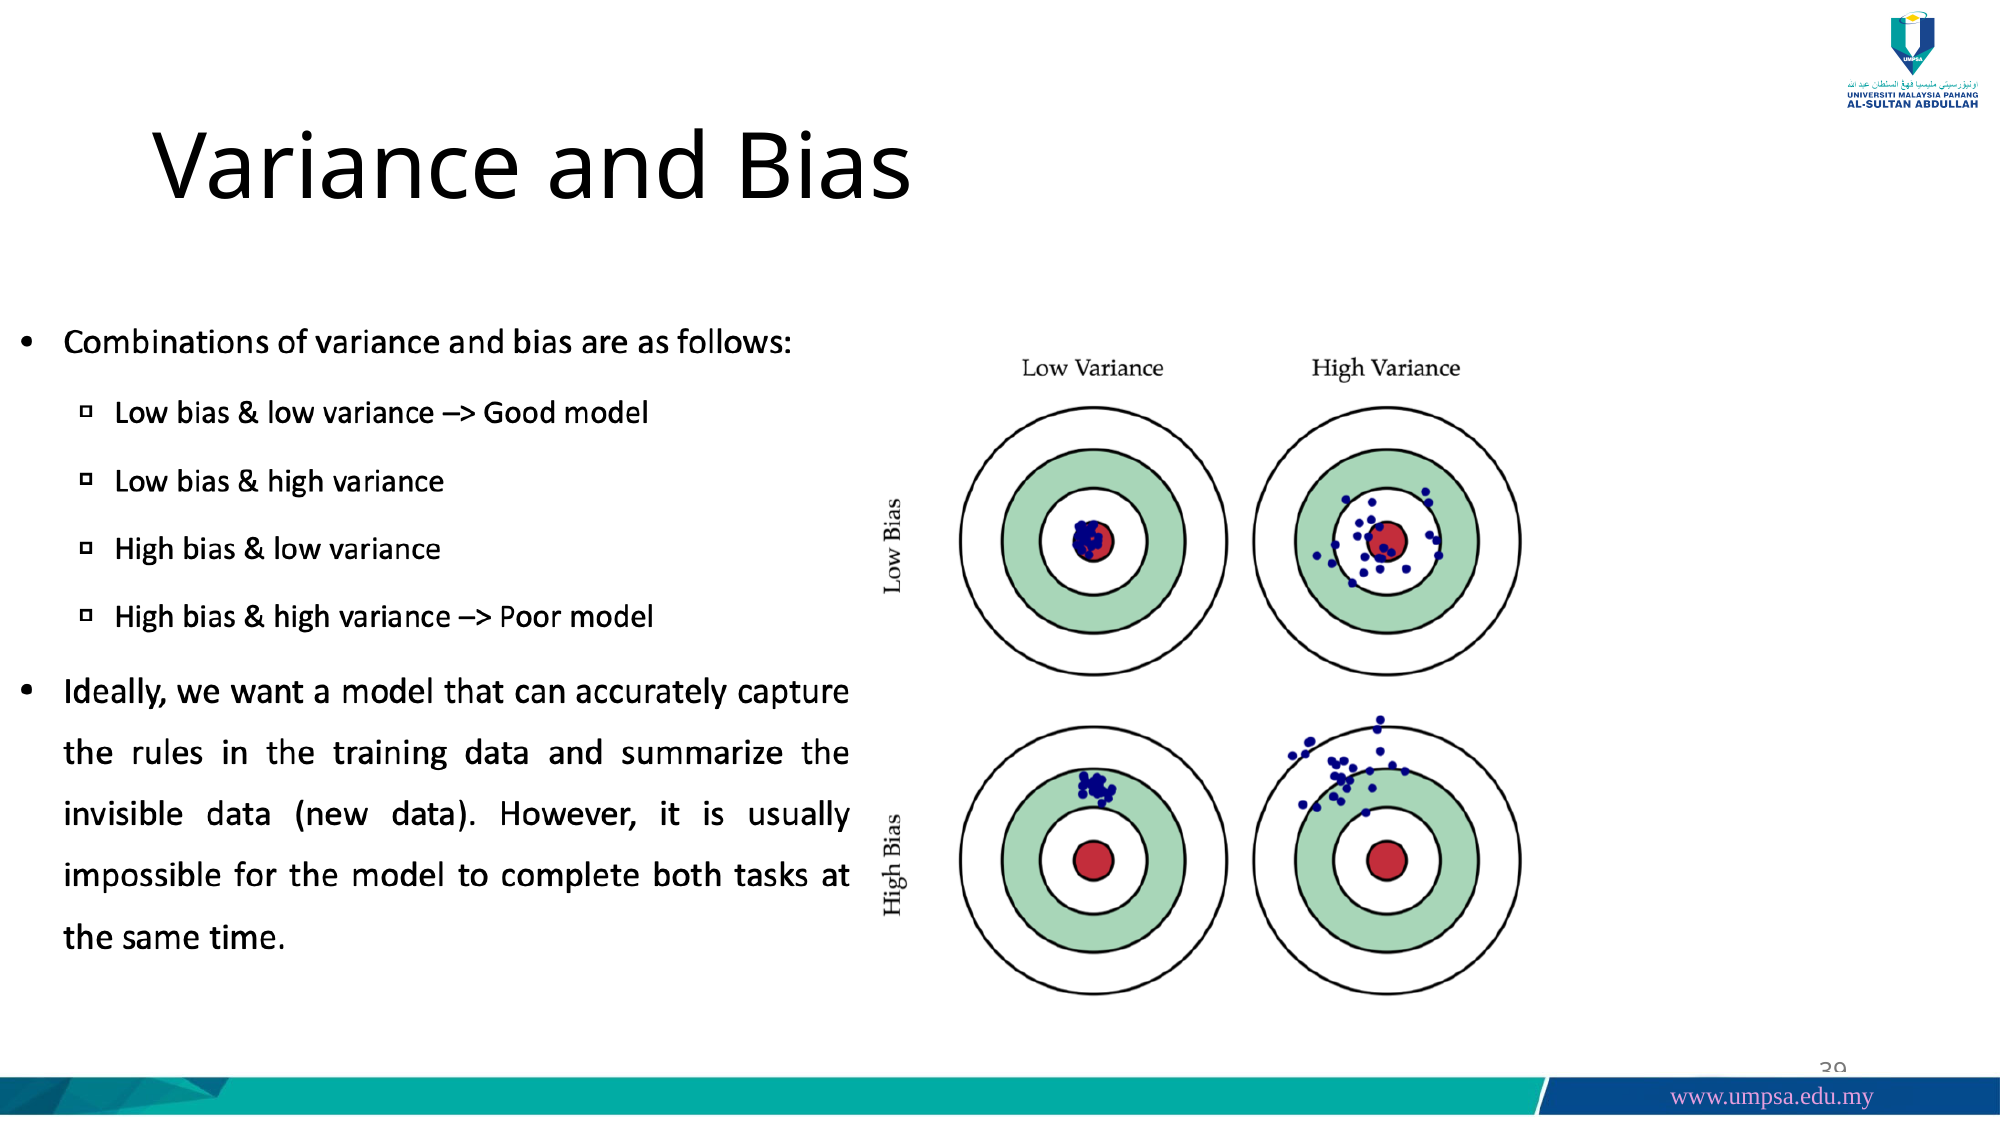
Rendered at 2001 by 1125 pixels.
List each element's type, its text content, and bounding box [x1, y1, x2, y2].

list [0, 298, 1560, 1014]
title Variance and Bias [137, 59, 1863, 278]
picture [1847, 10, 1978, 108]
slide_number 39 [1412, 1042, 1863, 1103]
picture [0, 1072, 2000, 1117]
